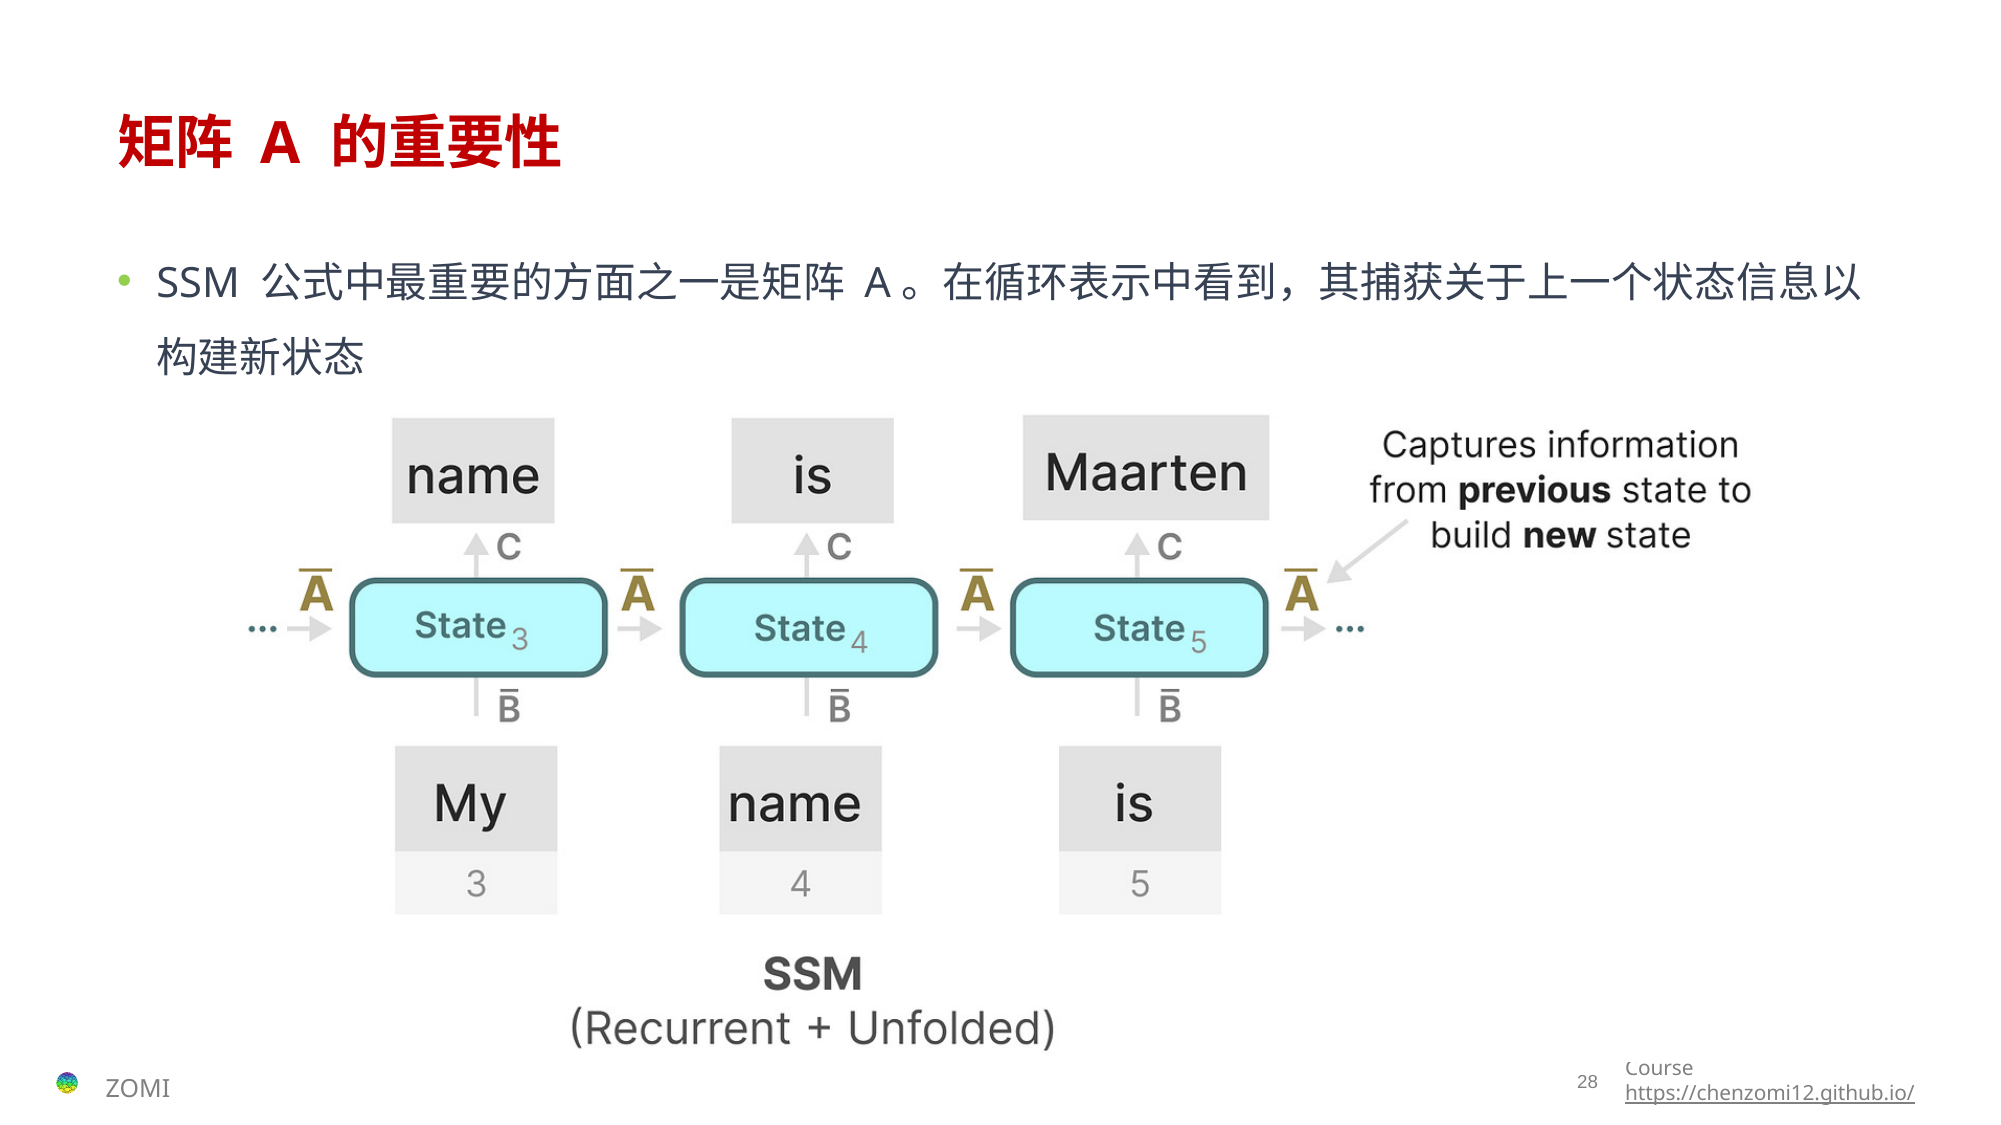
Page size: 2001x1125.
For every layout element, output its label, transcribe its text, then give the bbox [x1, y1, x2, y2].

picture [238, 403, 1762, 1062]
title 矩阵 A 的重要性 [102, 91, 1901, 189]
list SSM 公式中最重要的方面之一是矩阵 A。在循环表示中看到，其捕获关于上一个状态信息以构建新状态 [102, 223, 1901, 1043]
picture [57, 1073, 77, 1093]
